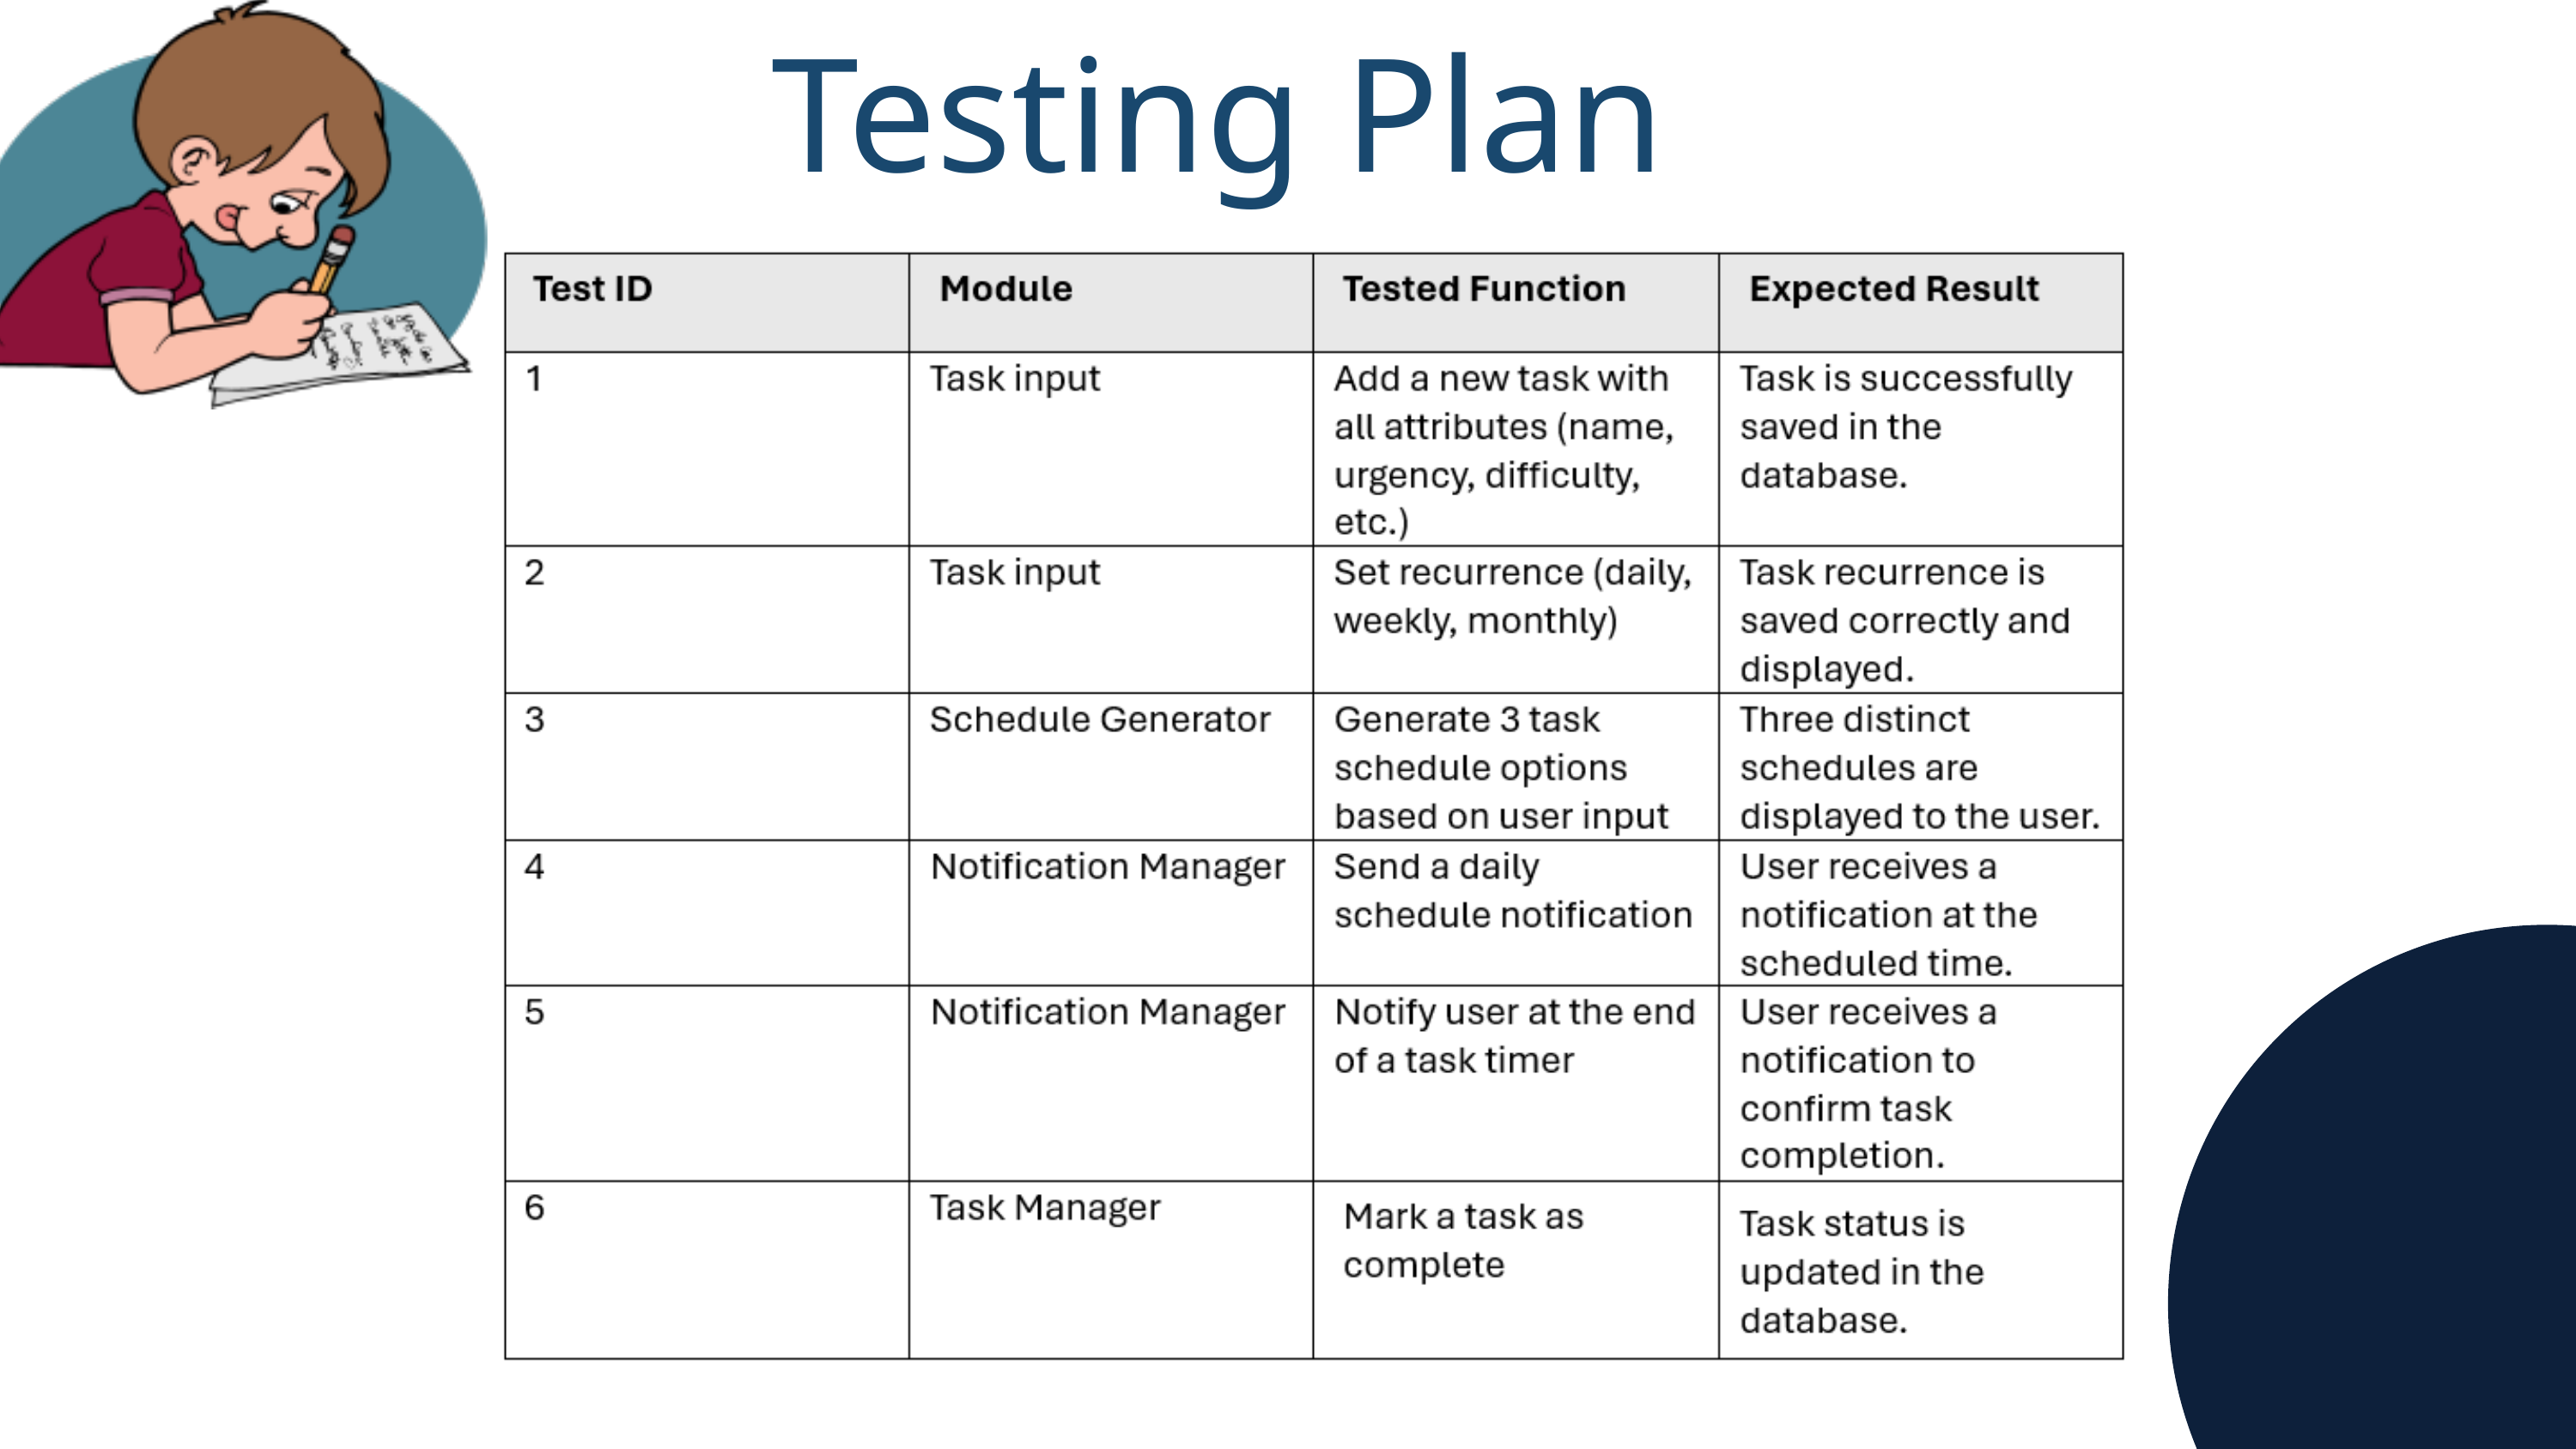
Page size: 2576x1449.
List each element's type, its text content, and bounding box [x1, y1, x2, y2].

text_box [0, 0, 488, 409]
text_box [487, 239, 2141, 1369]
text_box Testing Plan [771, 61, 2048, 203]
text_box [2167, 925, 2576, 1449]
